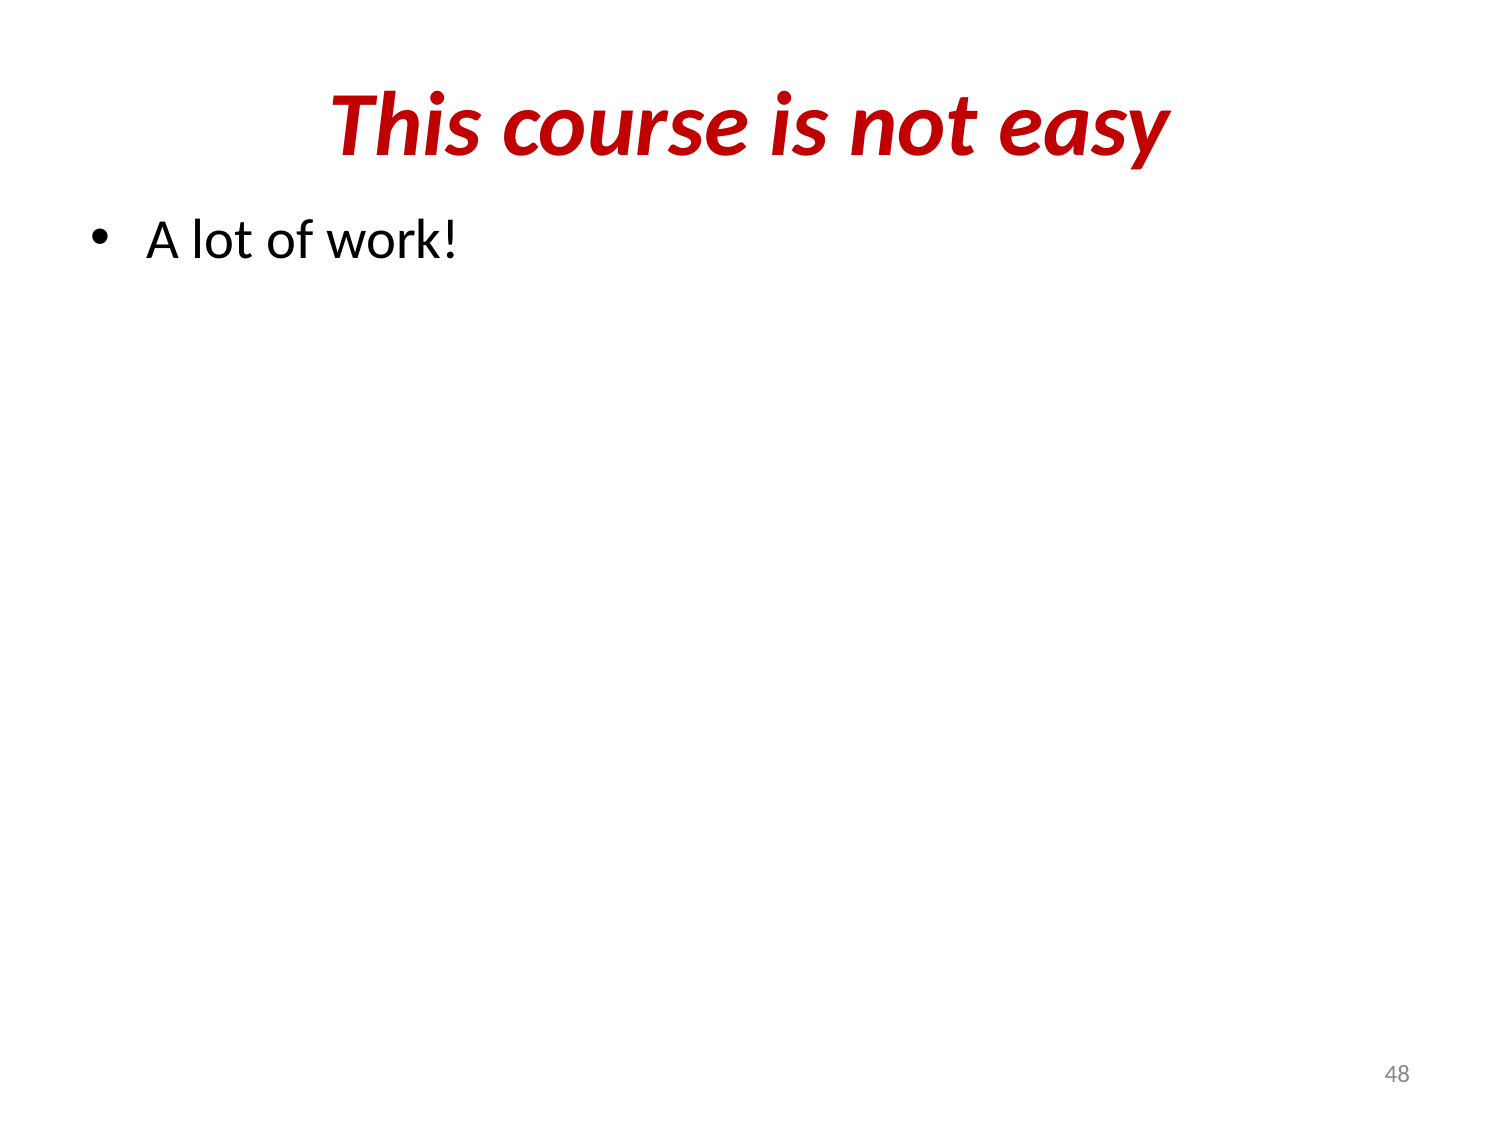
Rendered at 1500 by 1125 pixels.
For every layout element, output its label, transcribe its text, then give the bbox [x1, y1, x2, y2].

title This course is not easy [75, 24, 1425, 187]
slide_number 48 [1074, 1042, 1425, 1103]
list A lot of work! A lot of work!! A lot of work!!! A LOT OF WORK!!!! Mastery-based evaluation Quizzes to test your understanding of topics covered in the lectures HWs to teach you to implement complex networks And optimize them to high degree Target: Anyone who gets an “A” in the course is technically ready for a deep learning job [75, 187, 1425, 1088]
